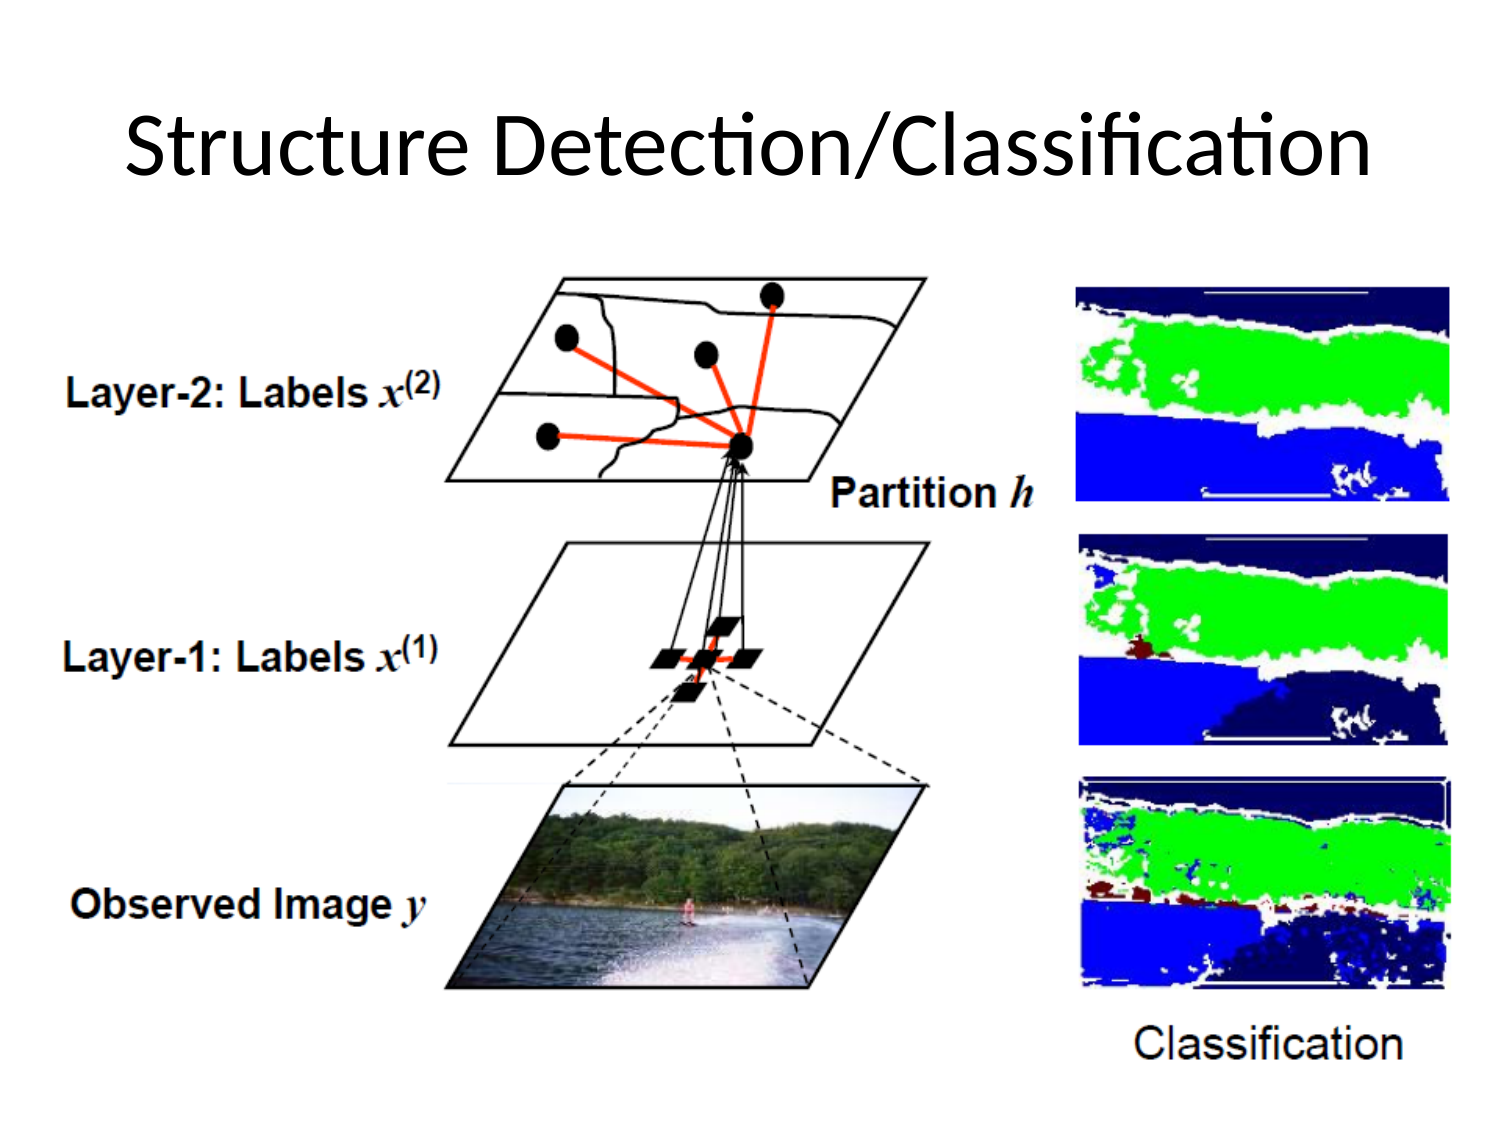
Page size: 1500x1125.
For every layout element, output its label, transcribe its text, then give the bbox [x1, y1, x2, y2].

picture [30, 231, 1470, 1078]
title Structure Detection/Classification [75, 45, 1425, 230]
